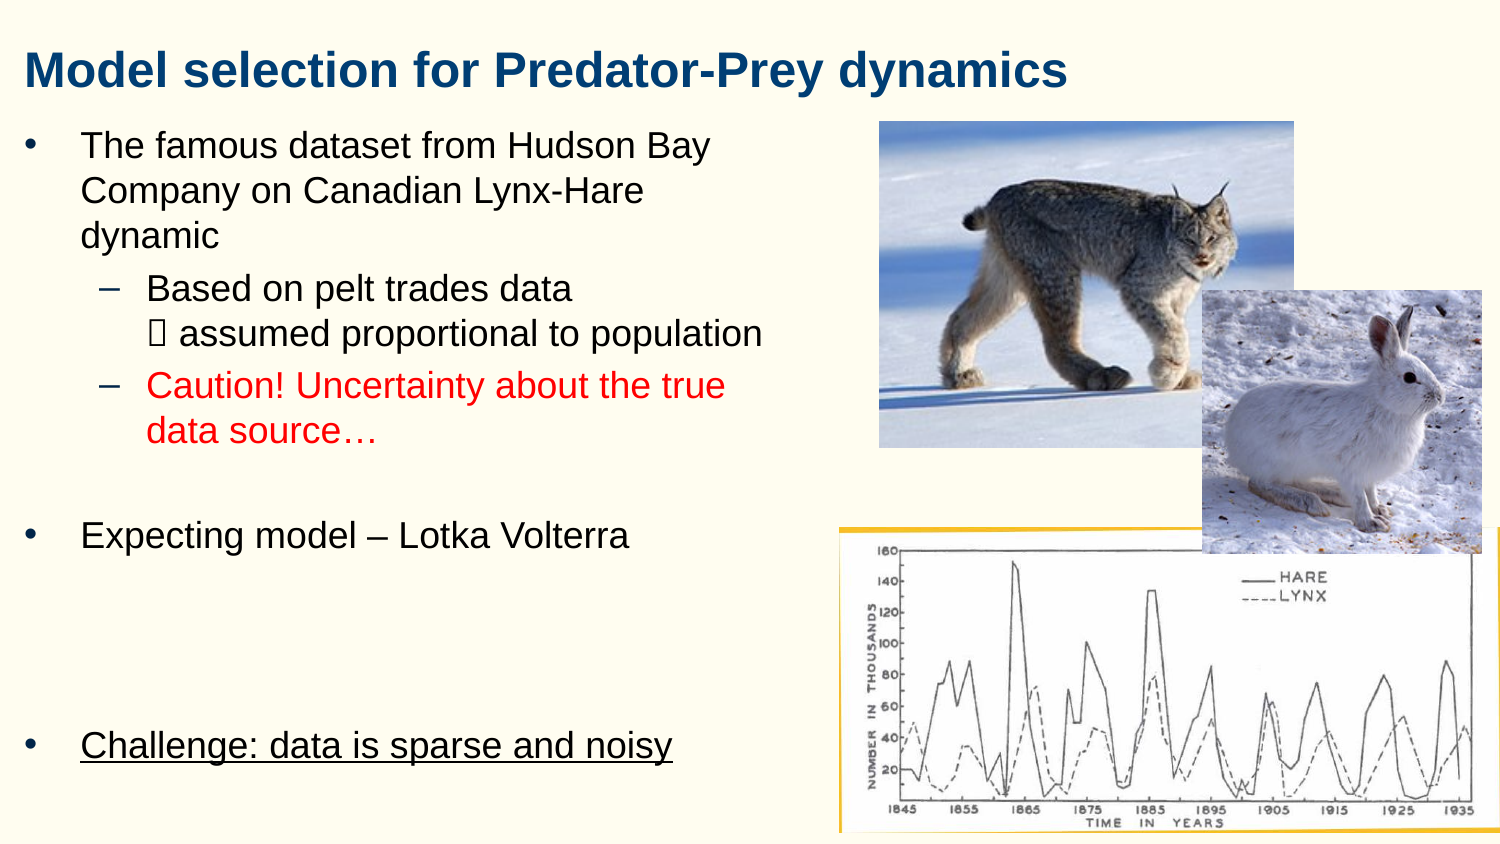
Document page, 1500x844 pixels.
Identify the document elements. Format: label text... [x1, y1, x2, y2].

picture [838, 120, 1500, 833]
title Model selection for Predator-Prey dynamics [24, 32, 1482, 95]
